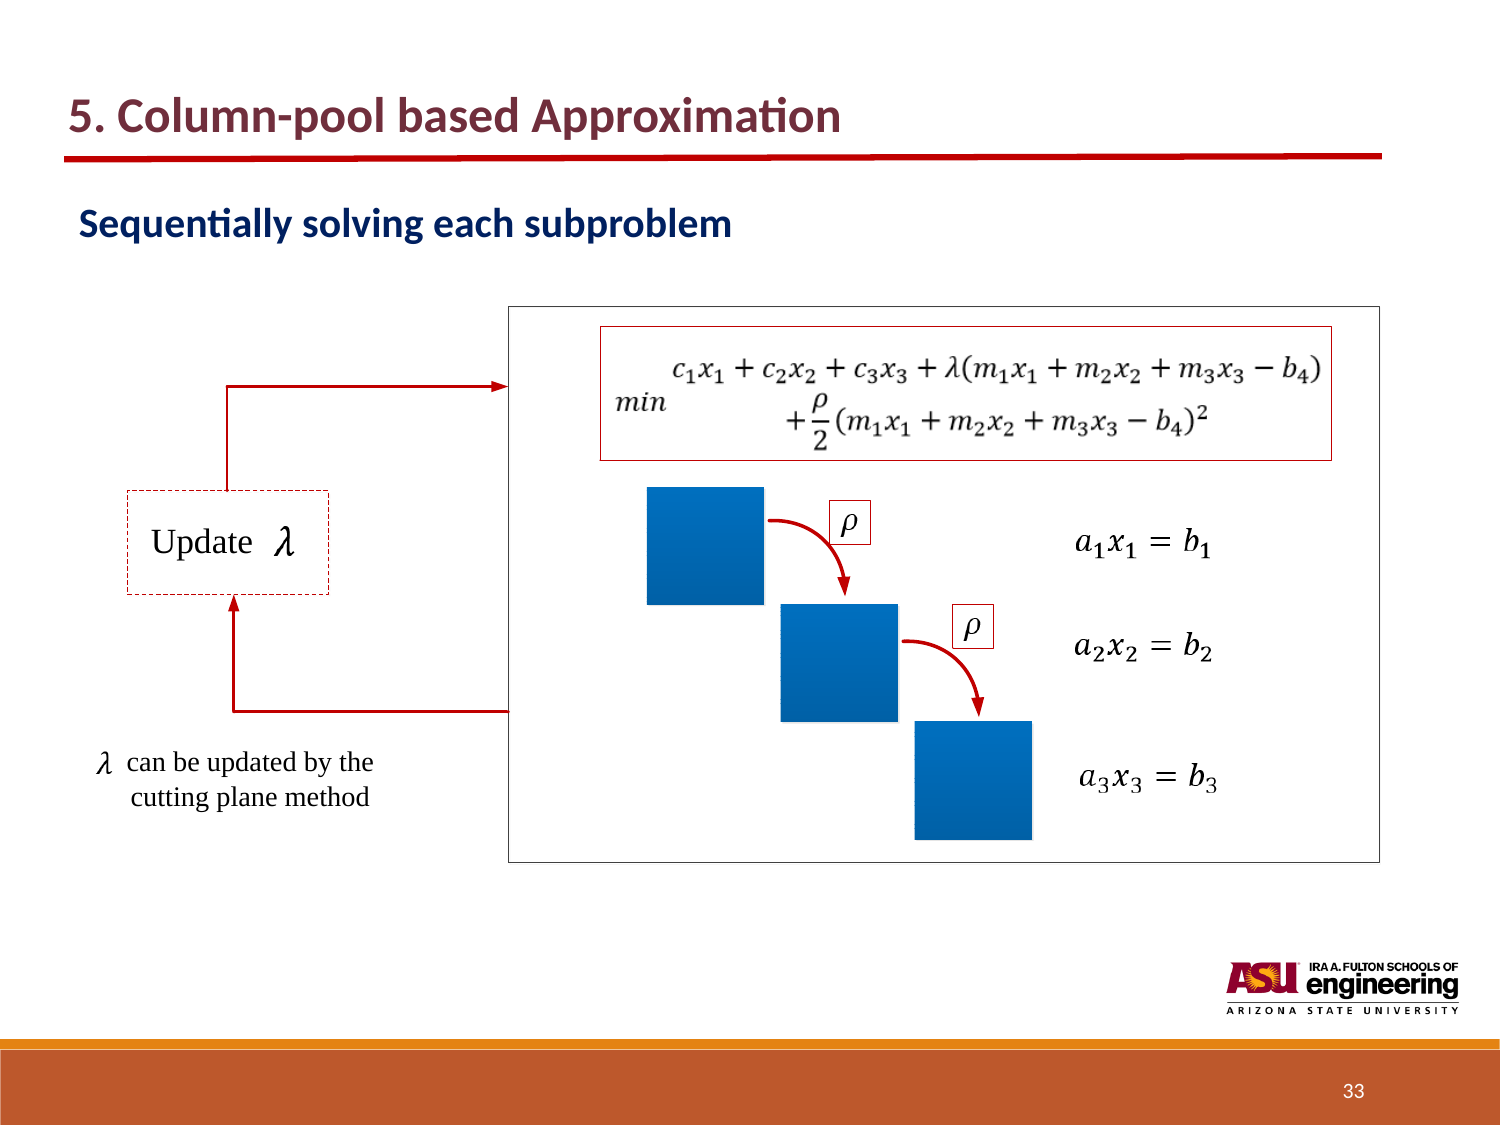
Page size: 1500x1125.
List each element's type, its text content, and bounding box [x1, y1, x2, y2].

picture [84, 304, 1383, 867]
text_box Sequentially solving each subproblem [64, 188, 1176, 254]
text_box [63, 155, 1383, 160]
text_box 5. Column-pool based Approximation [53, 75, 1350, 150]
picture [1220, 955, 1465, 1021]
slide_number 33 [1218, 1059, 1380, 1120]
